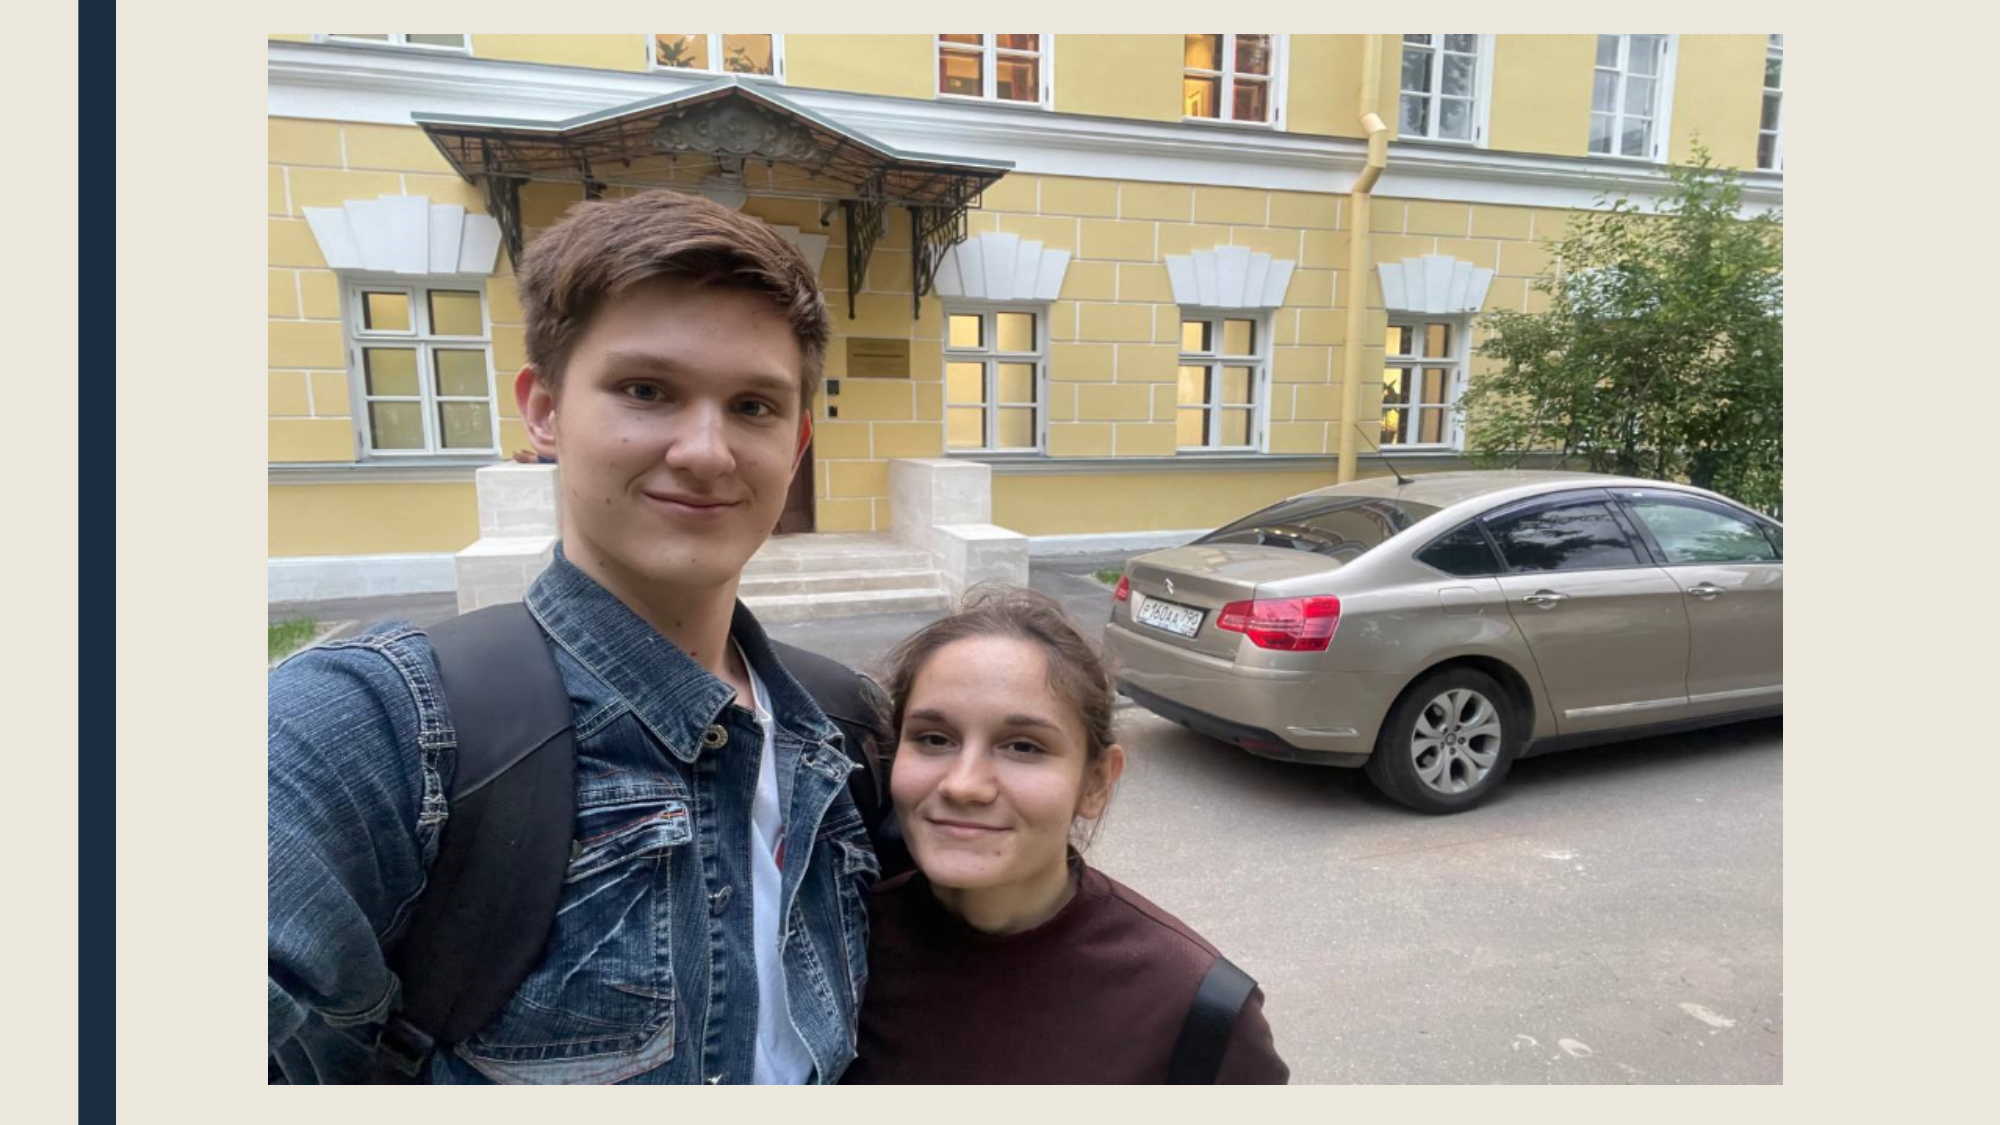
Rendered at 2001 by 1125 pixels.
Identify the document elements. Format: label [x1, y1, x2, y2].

list [268, 34, 1783, 1085]
